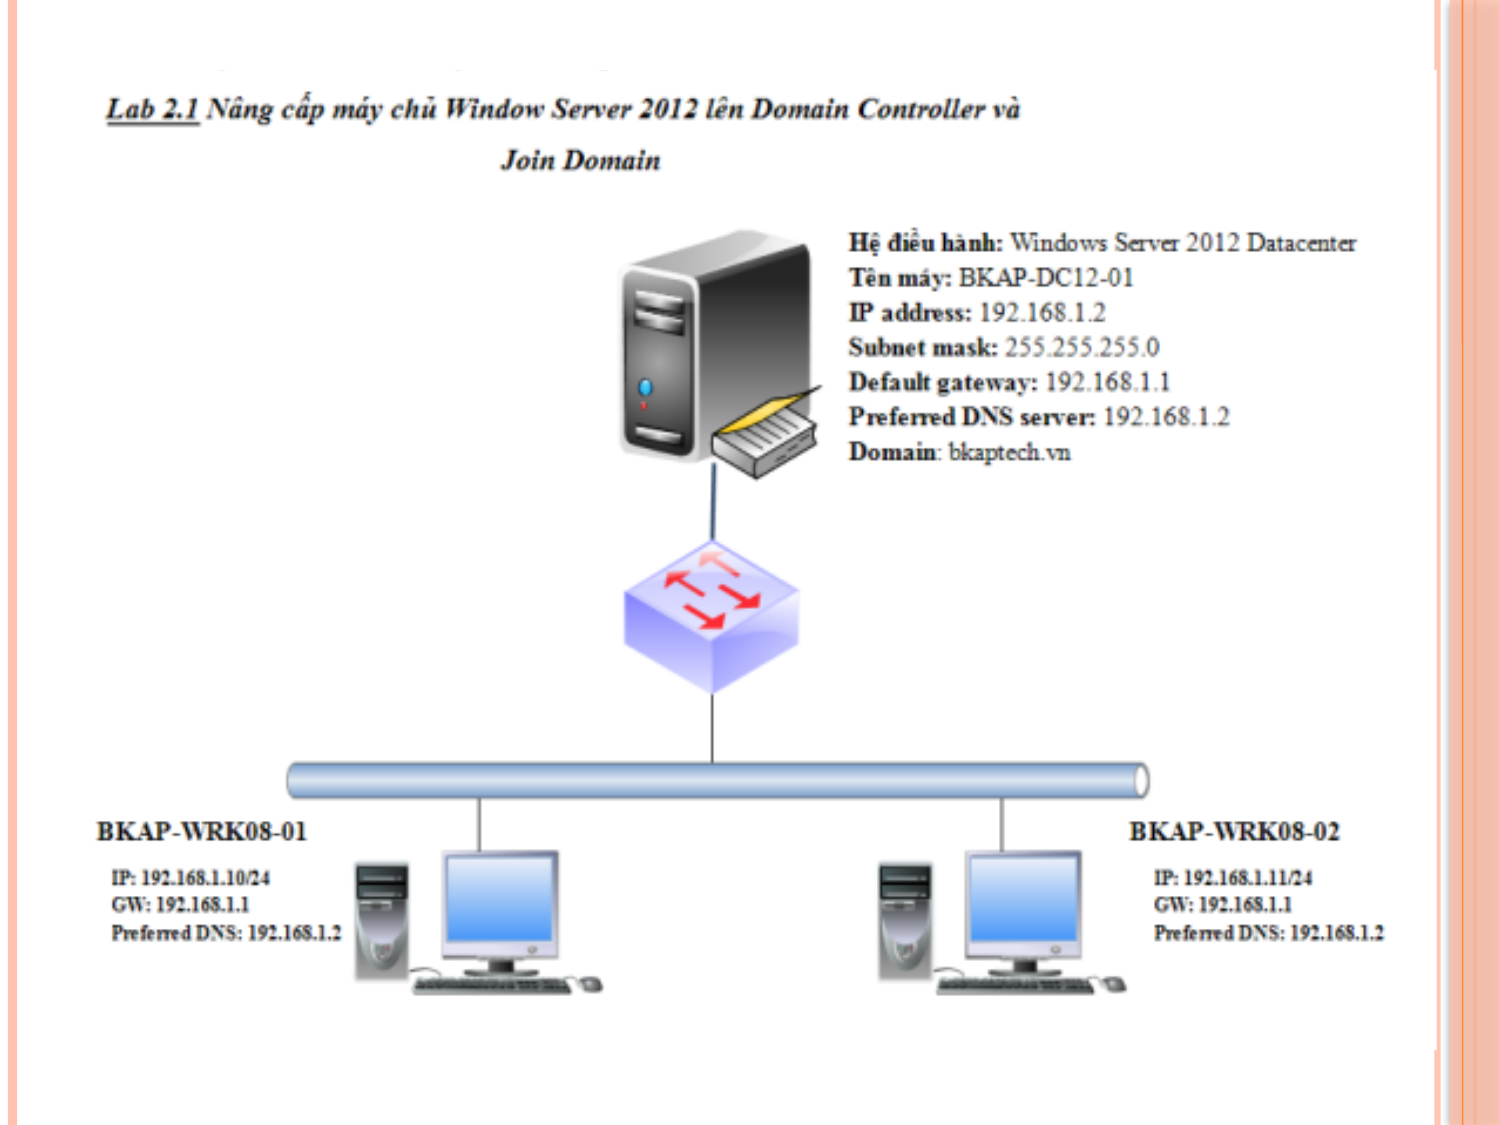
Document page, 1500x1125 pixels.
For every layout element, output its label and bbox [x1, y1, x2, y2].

picture [30, 70, 1438, 1051]
